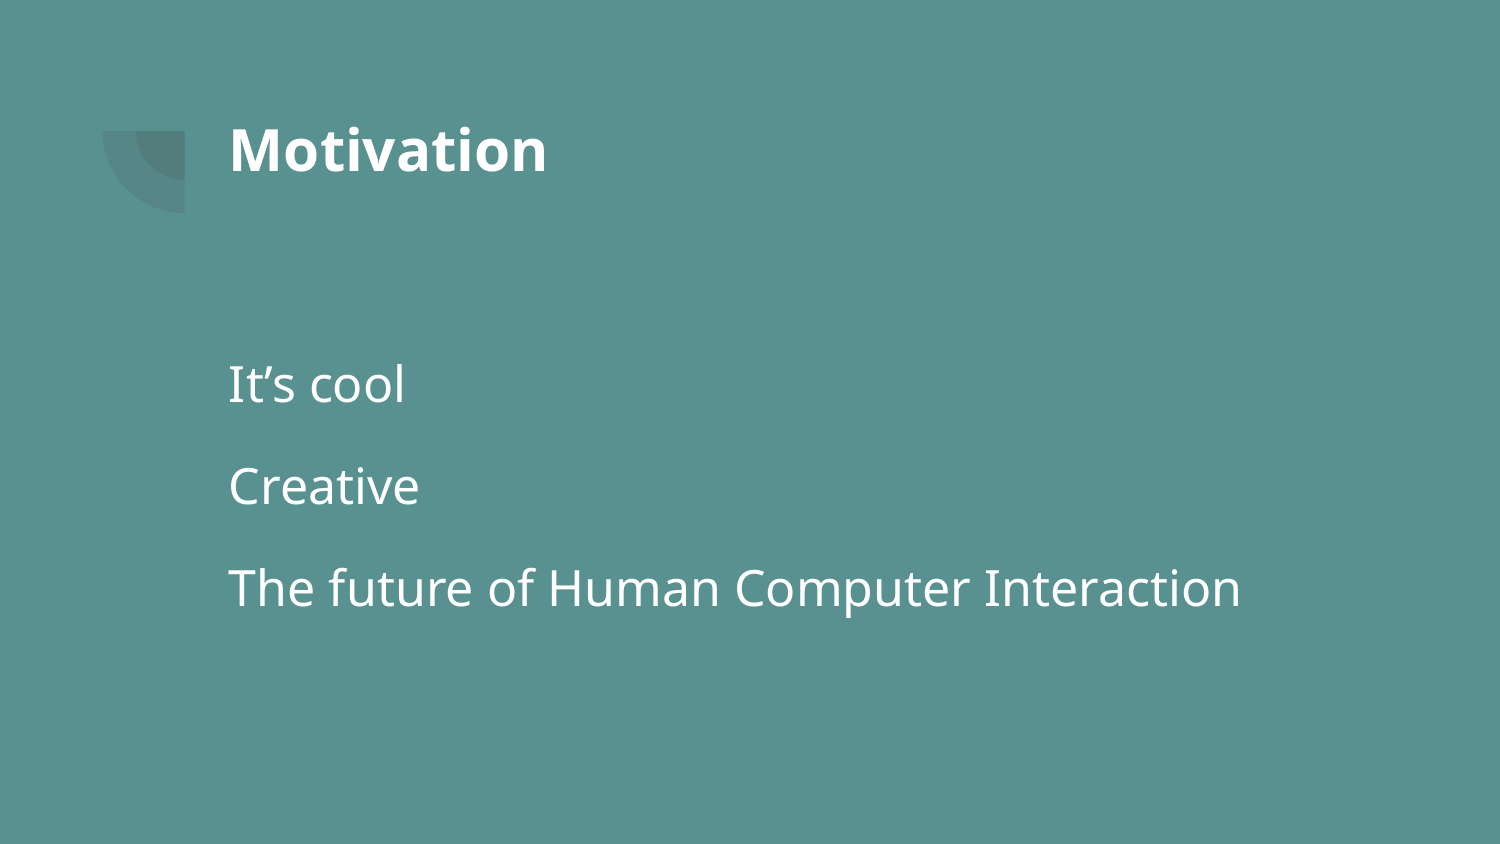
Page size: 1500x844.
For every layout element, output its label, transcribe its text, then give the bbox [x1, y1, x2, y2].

title Motivation [213, 98, 1368, 263]
list It’s cool Creative The future of Human Computer Interaction [213, 328, 1368, 746]
